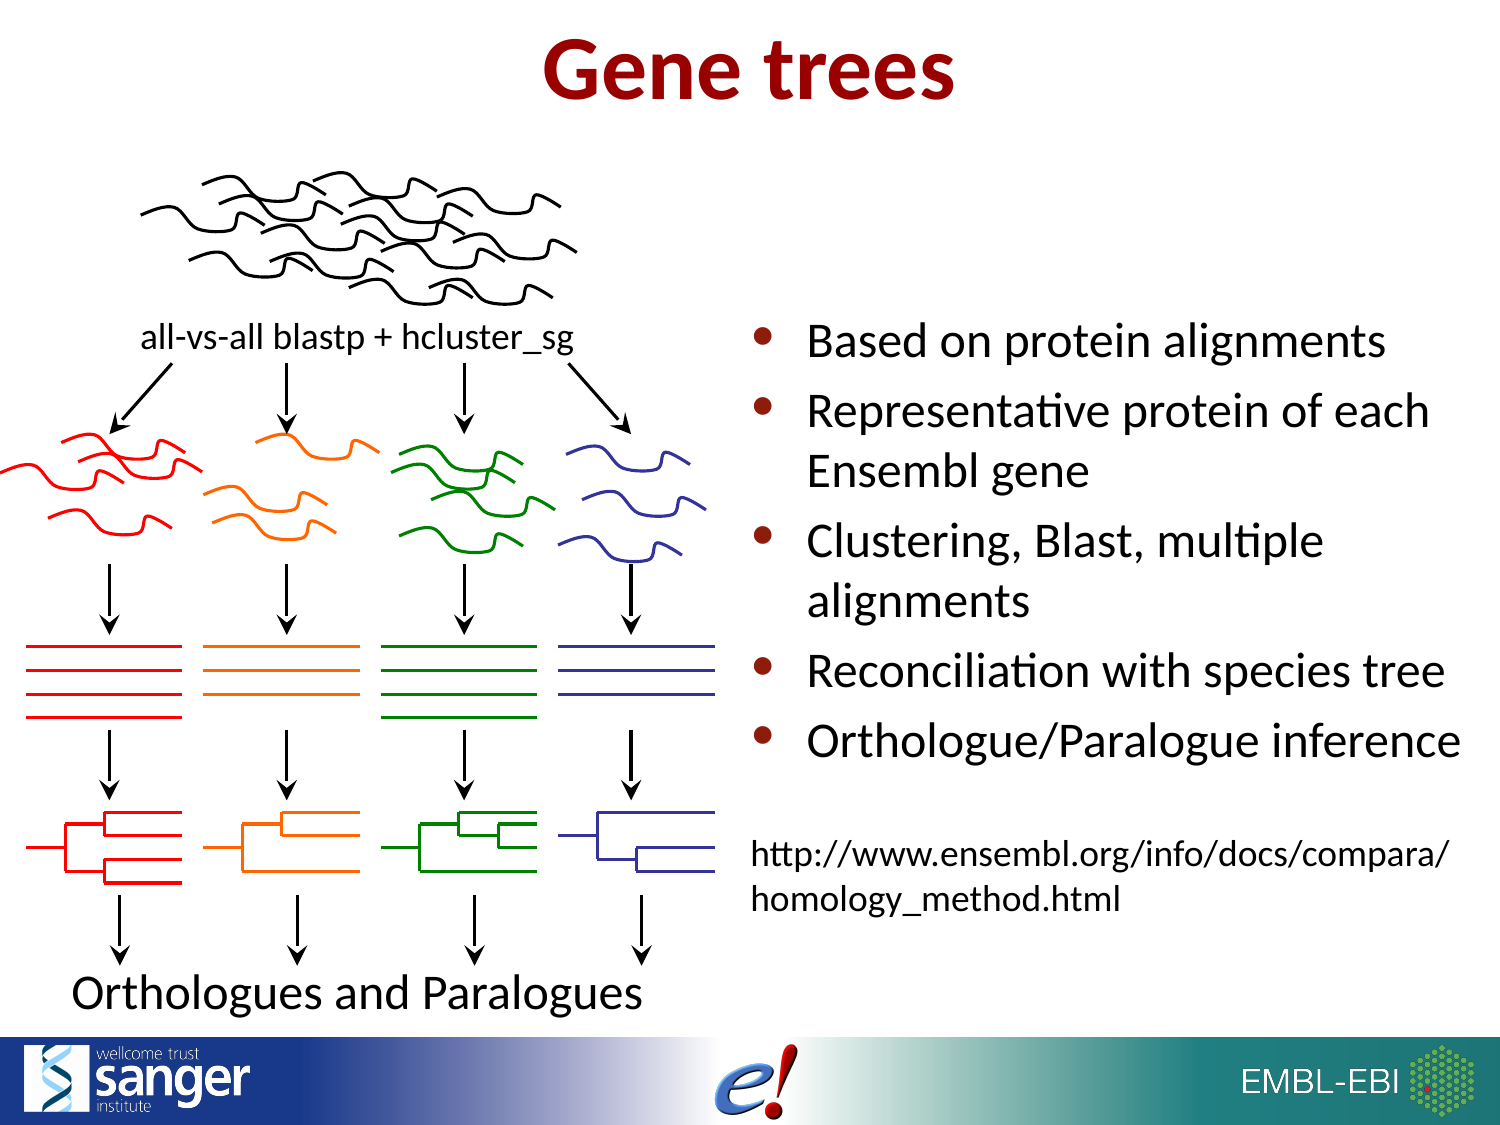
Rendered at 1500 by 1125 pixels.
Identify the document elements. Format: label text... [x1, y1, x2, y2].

picture [0, 1037, 735, 1125]
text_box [557, 811, 715, 872]
list Based on protein alignments Representative protein of each Ensembl gene Clustering, Blast, multiple alignments Reconciliation with species tree Orthologue/Paralogue inference http://www.ensembl.org/info/docs/compara/homology_method.html [735, 299, 1500, 1125]
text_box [0, 433, 202, 536]
text_box Orthologues and Paralogues [0, 952, 715, 1028]
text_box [109, 363, 173, 435]
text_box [203, 433, 380, 540]
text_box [557, 445, 707, 562]
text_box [203, 811, 361, 872]
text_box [568, 363, 632, 435]
text_box all-vs-all blastp + hcluster_sg [0, 304, 715, 365]
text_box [390, 445, 556, 553]
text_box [25, 811, 183, 884]
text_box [380, 811, 538, 872]
title Gene trees [112, 0, 1388, 150]
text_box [140, 172, 577, 305]
